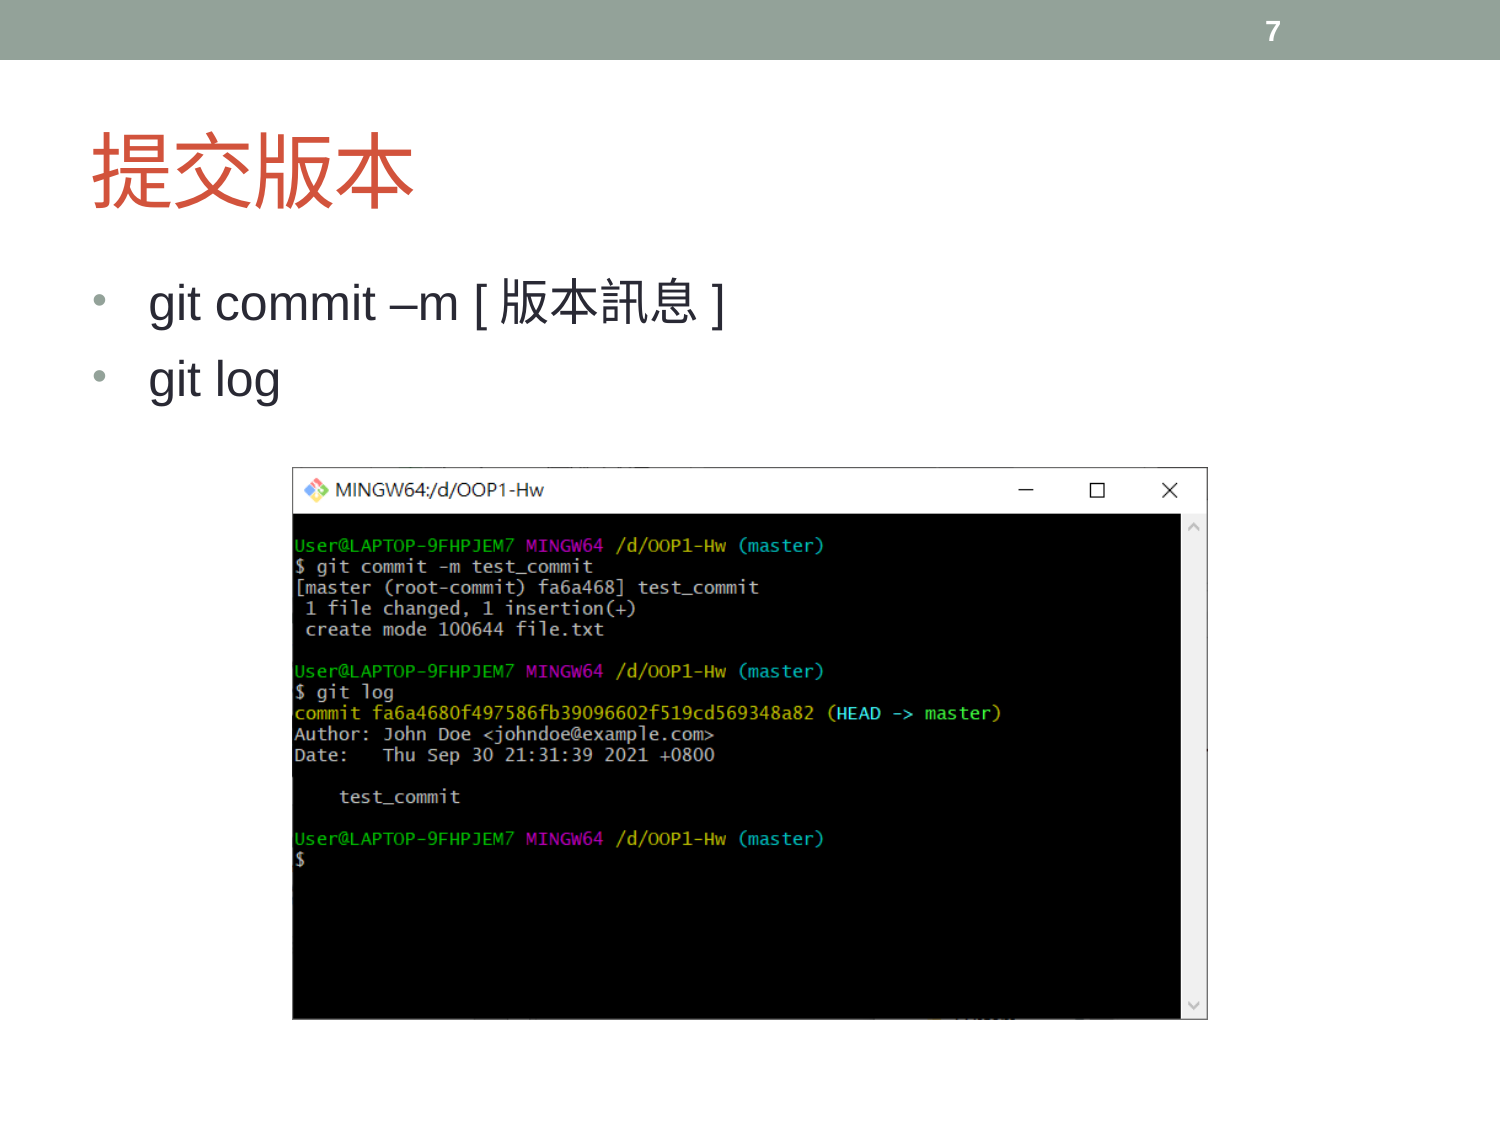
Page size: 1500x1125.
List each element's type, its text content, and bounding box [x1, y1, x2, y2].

title 提交版本 [75, 87, 1425, 250]
picture [292, 467, 1208, 1020]
slide_number 7 [1250, 3, 1425, 57]
list git commit –m [版本訊息] git log [75, 262, 1425, 1063]
